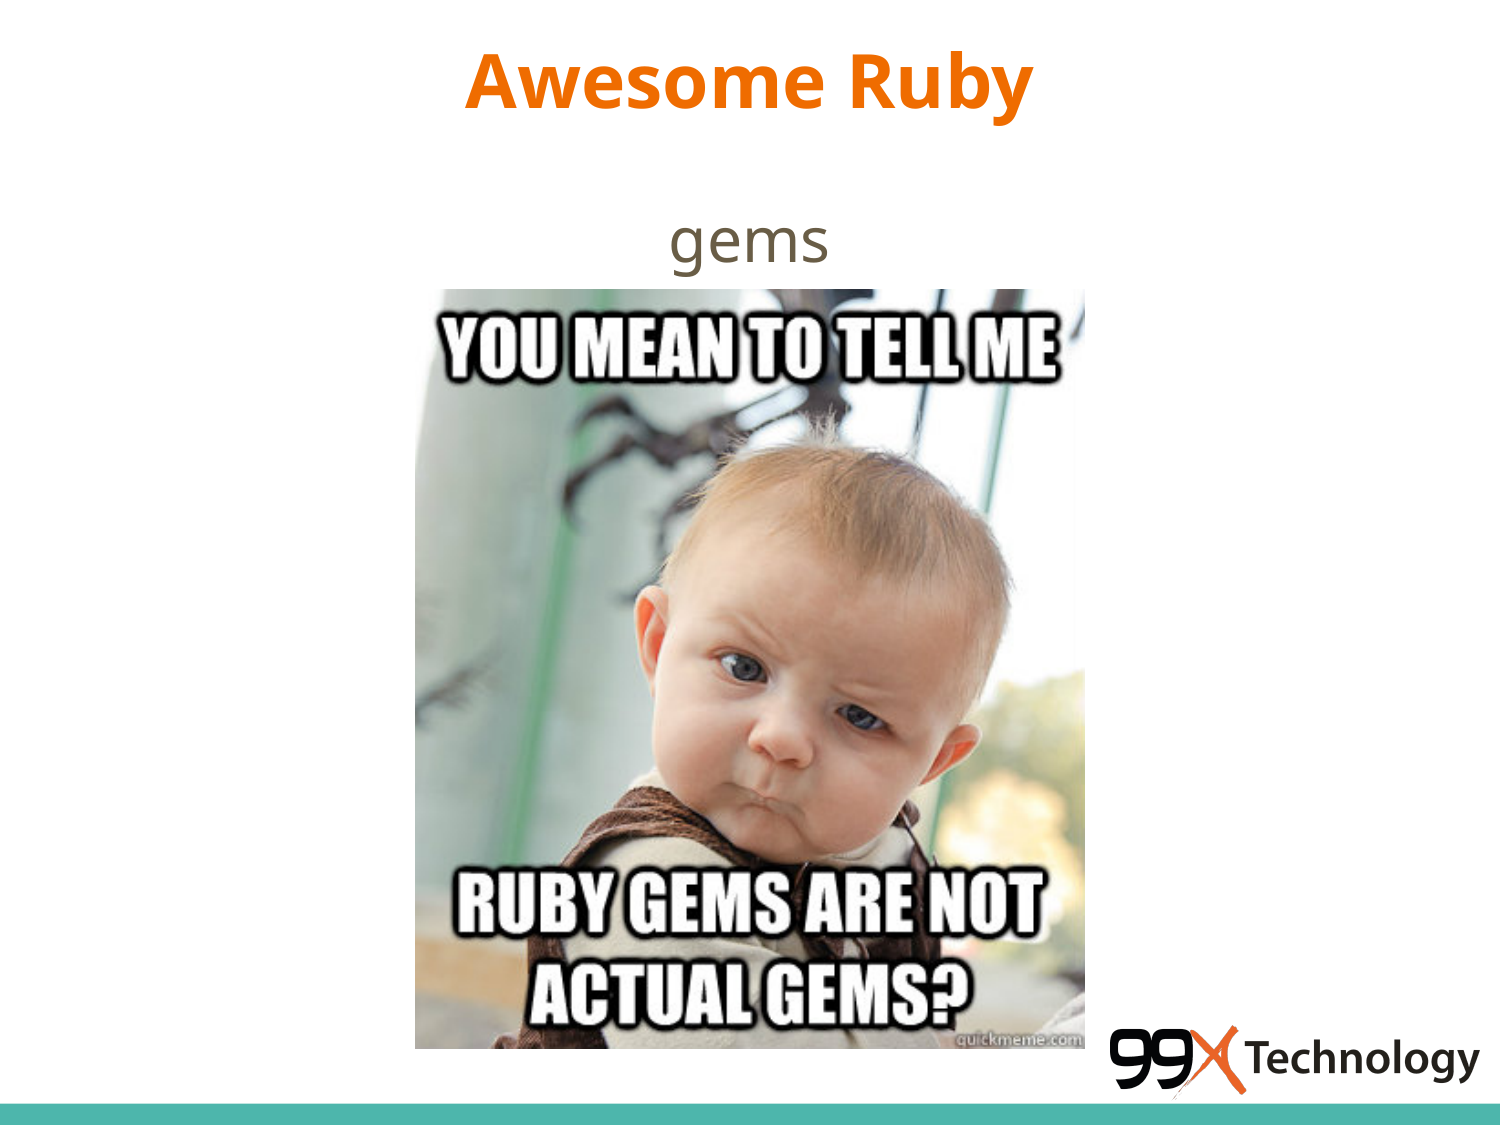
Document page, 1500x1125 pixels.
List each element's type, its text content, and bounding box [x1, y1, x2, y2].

picture [415, 288, 1085, 1050]
title Awesome Ruby [51, 18, 1449, 173]
list gems [51, 173, 1449, 281]
picture [1110, 1025, 1480, 1101]
